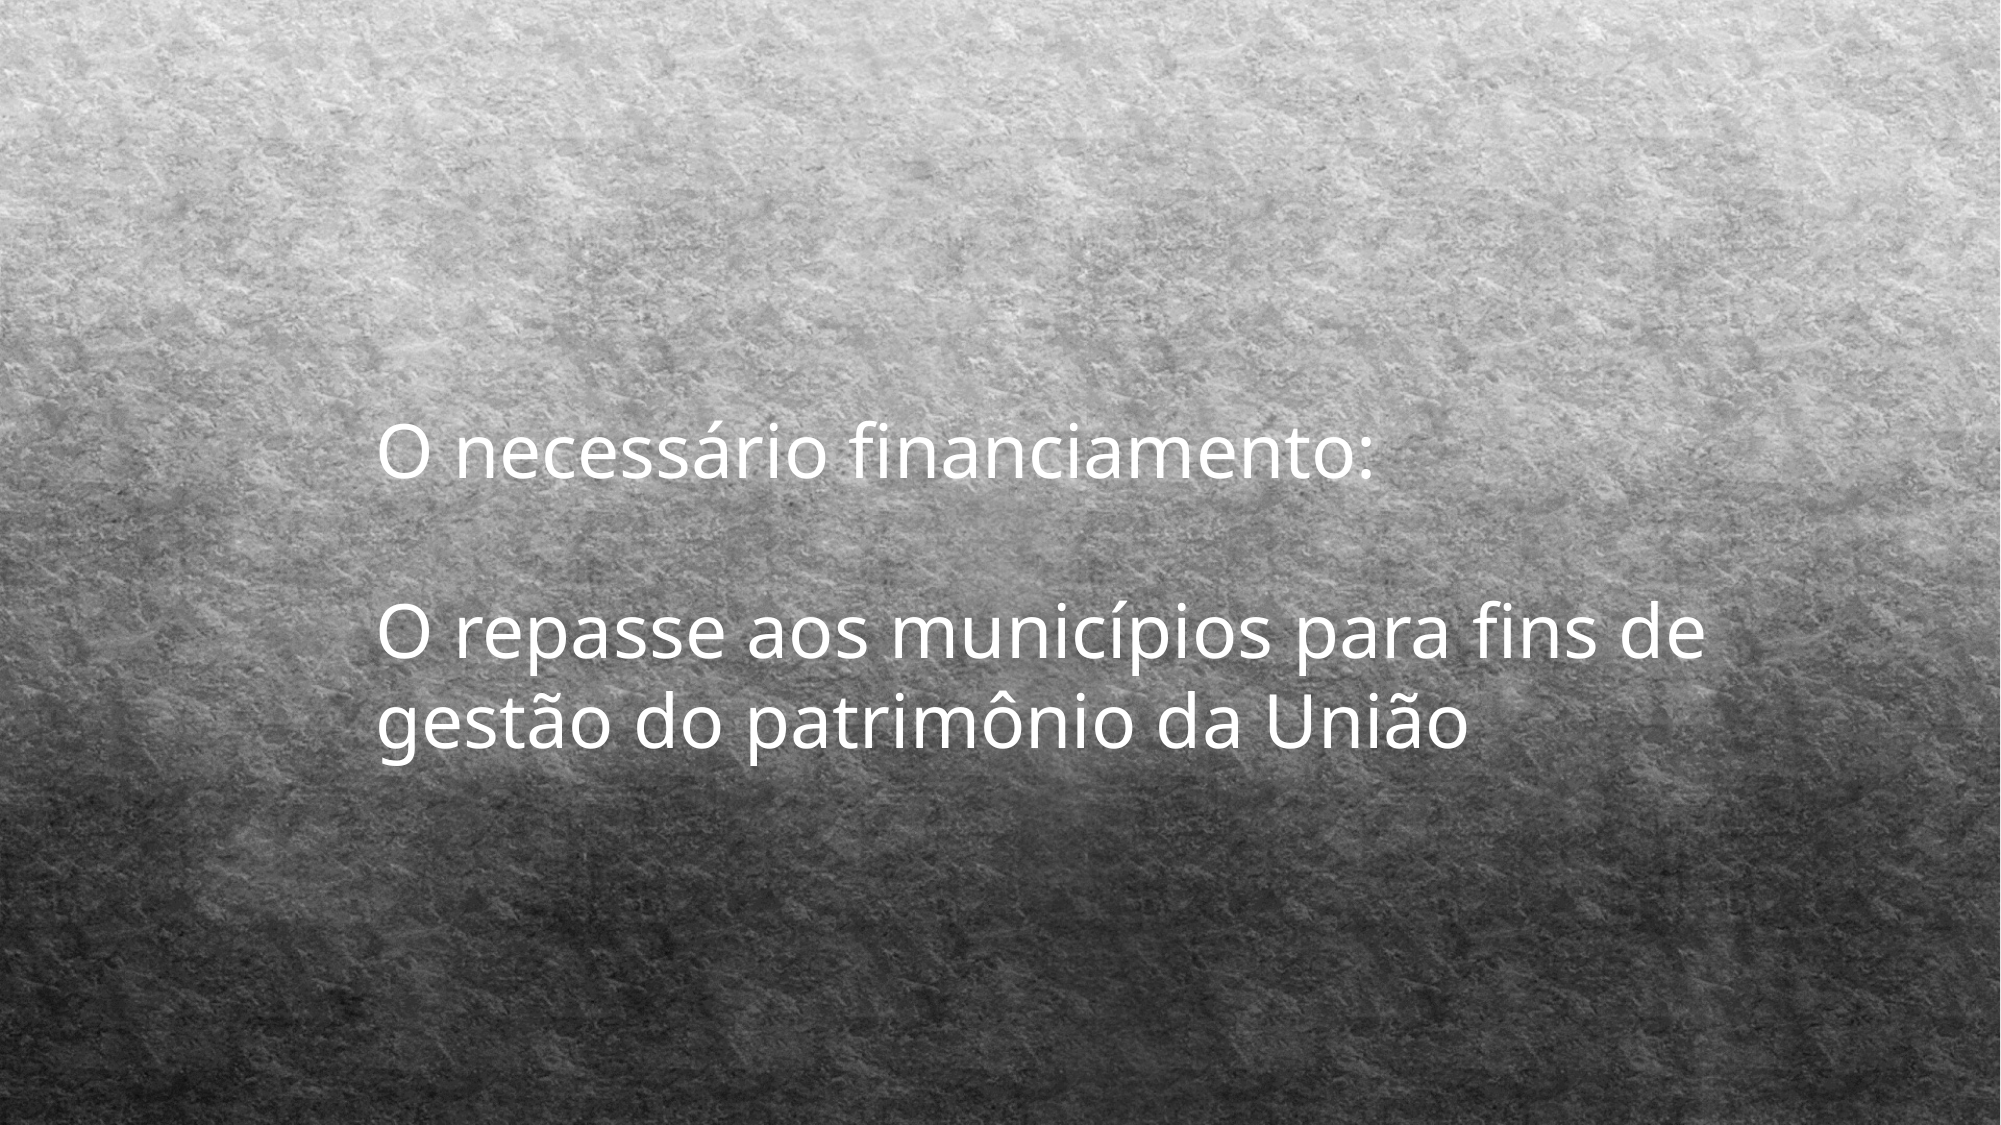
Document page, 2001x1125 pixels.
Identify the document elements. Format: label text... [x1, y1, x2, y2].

text_box O necessário financiamento: O repasse aos municípios para fins de gestão do patrimônio da União [360, 405, 1808, 952]
picture [0, 0, 2001, 1125]
